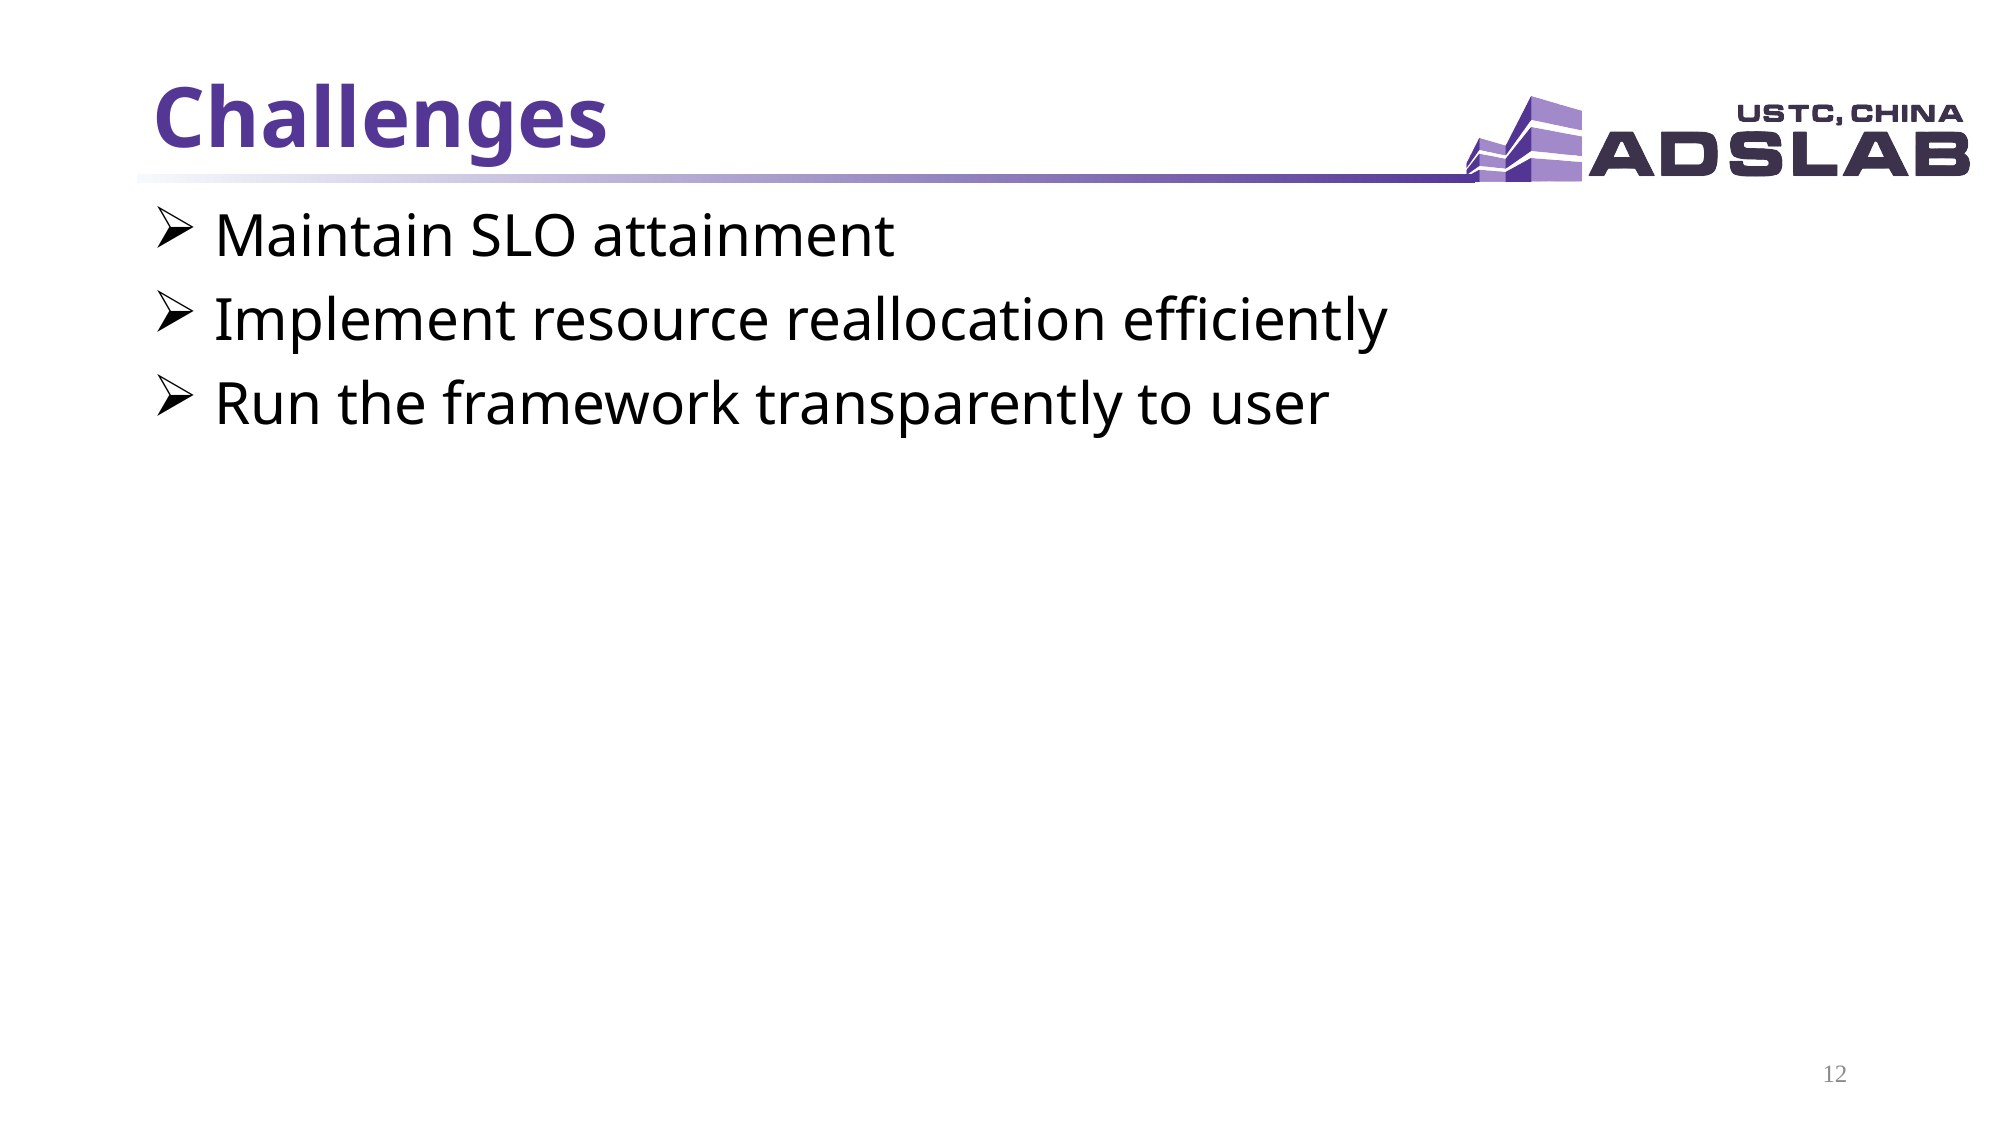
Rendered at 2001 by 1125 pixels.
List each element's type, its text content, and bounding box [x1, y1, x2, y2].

list Maintain SLO attainment Implement resource reallocation efficiently Run the framework transparently to user [137, 199, 1863, 1014]
title Challenges [137, 63, 1863, 177]
picture [1470, 93, 1976, 183]
